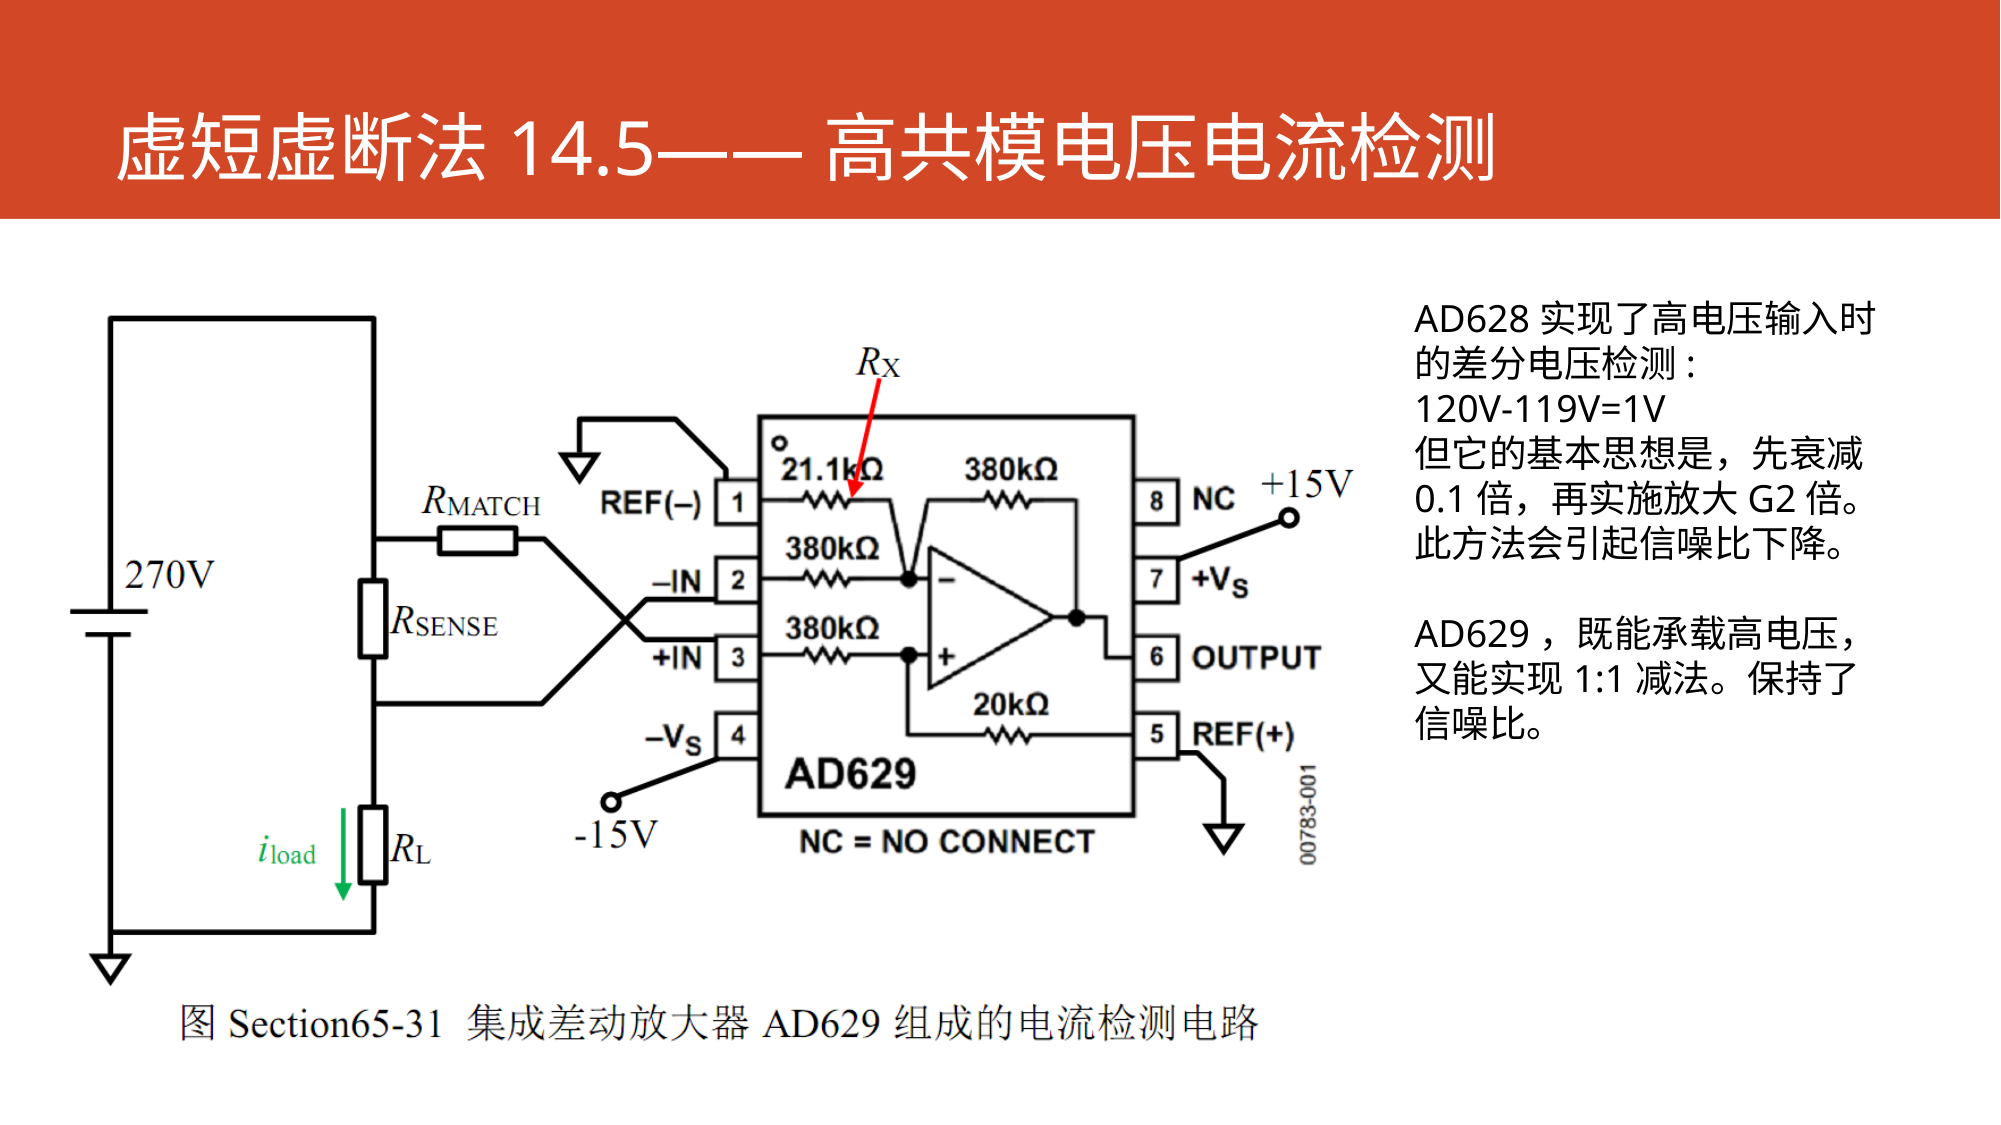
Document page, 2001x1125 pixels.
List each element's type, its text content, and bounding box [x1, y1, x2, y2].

text_box AD628实现了高电压输入时的差分电压检测: 120V-119V=1V 但它的基本思想是，先衰减0.1倍，再实施放大G2倍。 此方法会引起信噪比下降。 AD629，既能承载高电压，又能实现1:1减法。保持了信噪比。 [1399, 287, 1904, 752]
picture [35, 259, 1379, 1053]
title 虚短虚断法14.5——高共模电压电流检测 [99, 0, 1863, 199]
